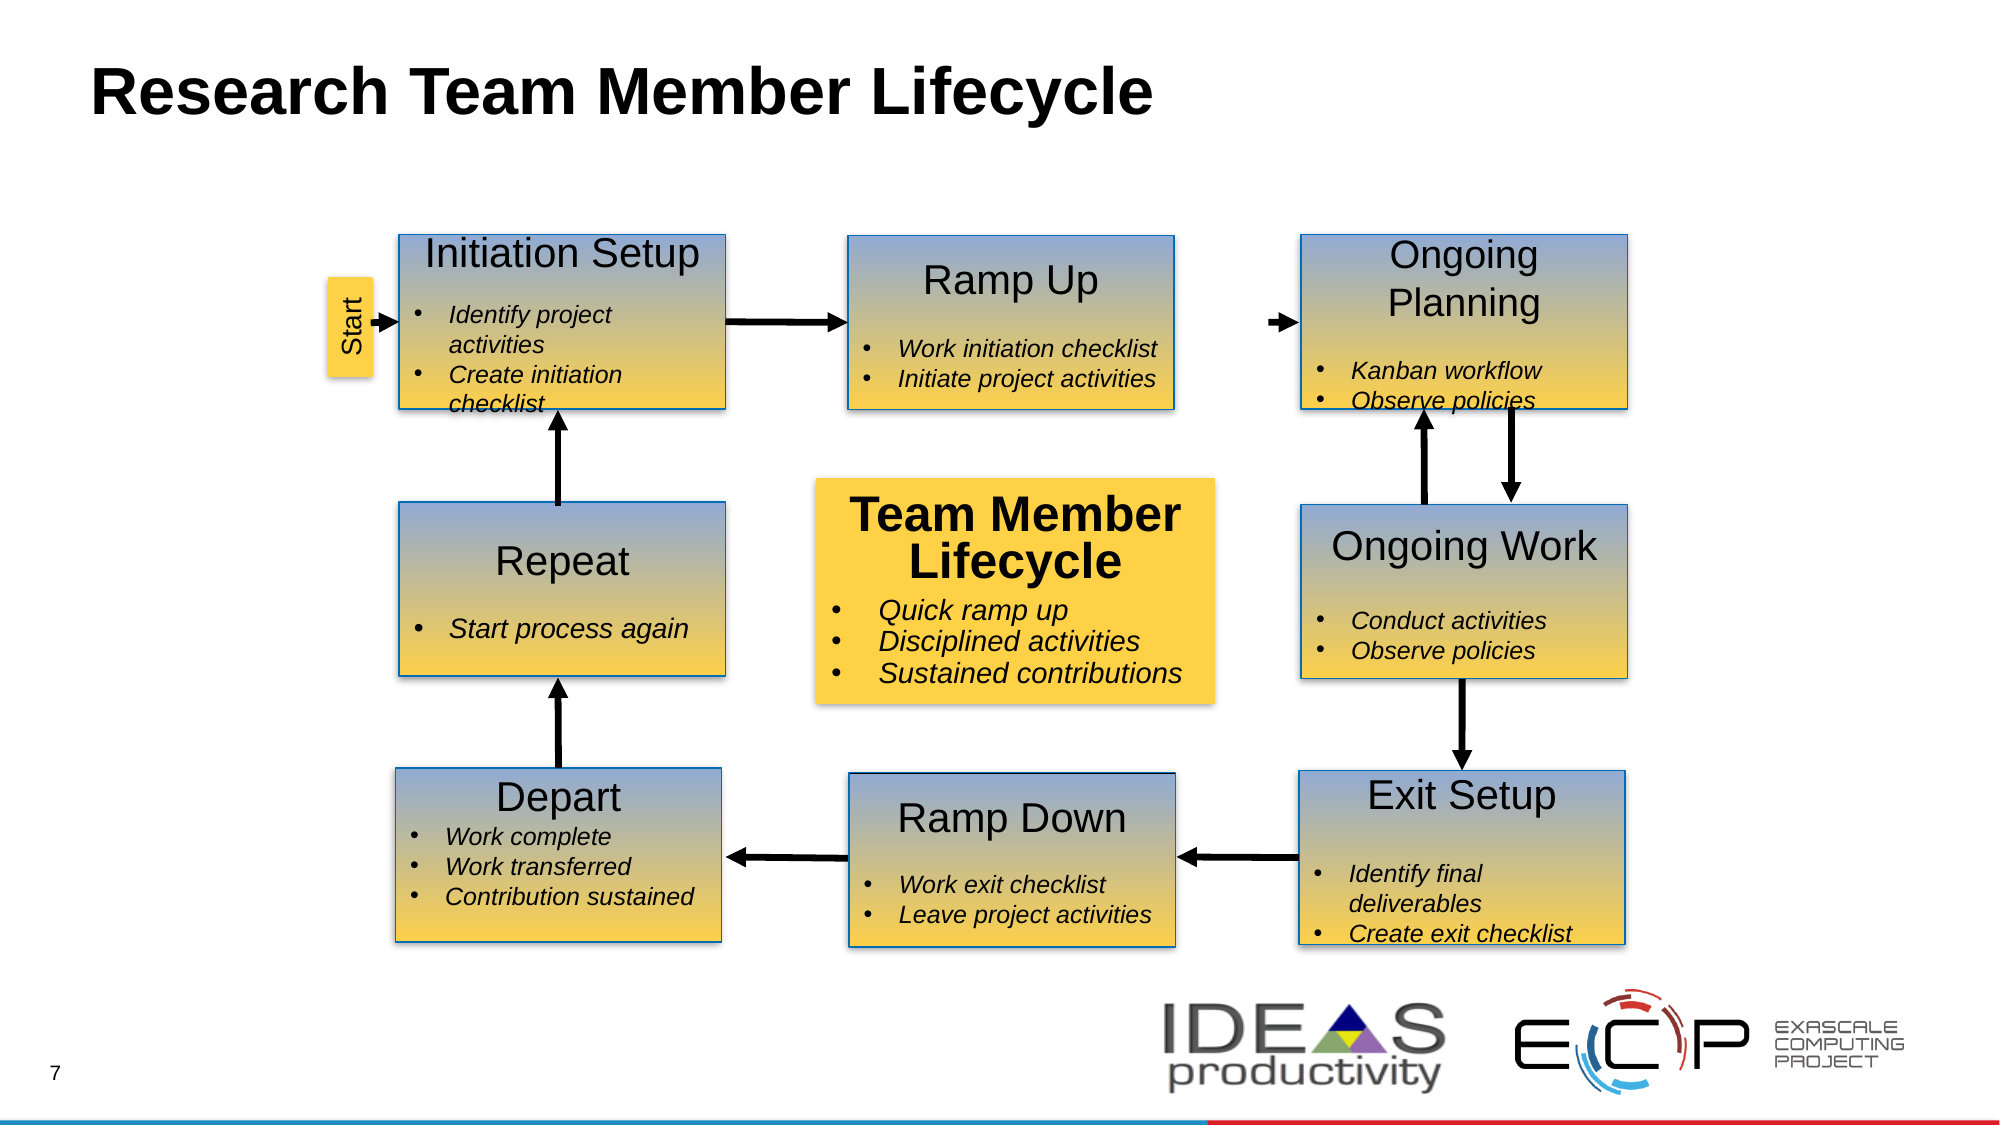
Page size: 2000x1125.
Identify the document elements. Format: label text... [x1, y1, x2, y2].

picture [1515, 989, 1904, 1095]
title Research Team Member Lifecycle [75, 52, 1637, 167]
picture [1152, 995, 1456, 1101]
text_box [328, 234, 1628, 948]
